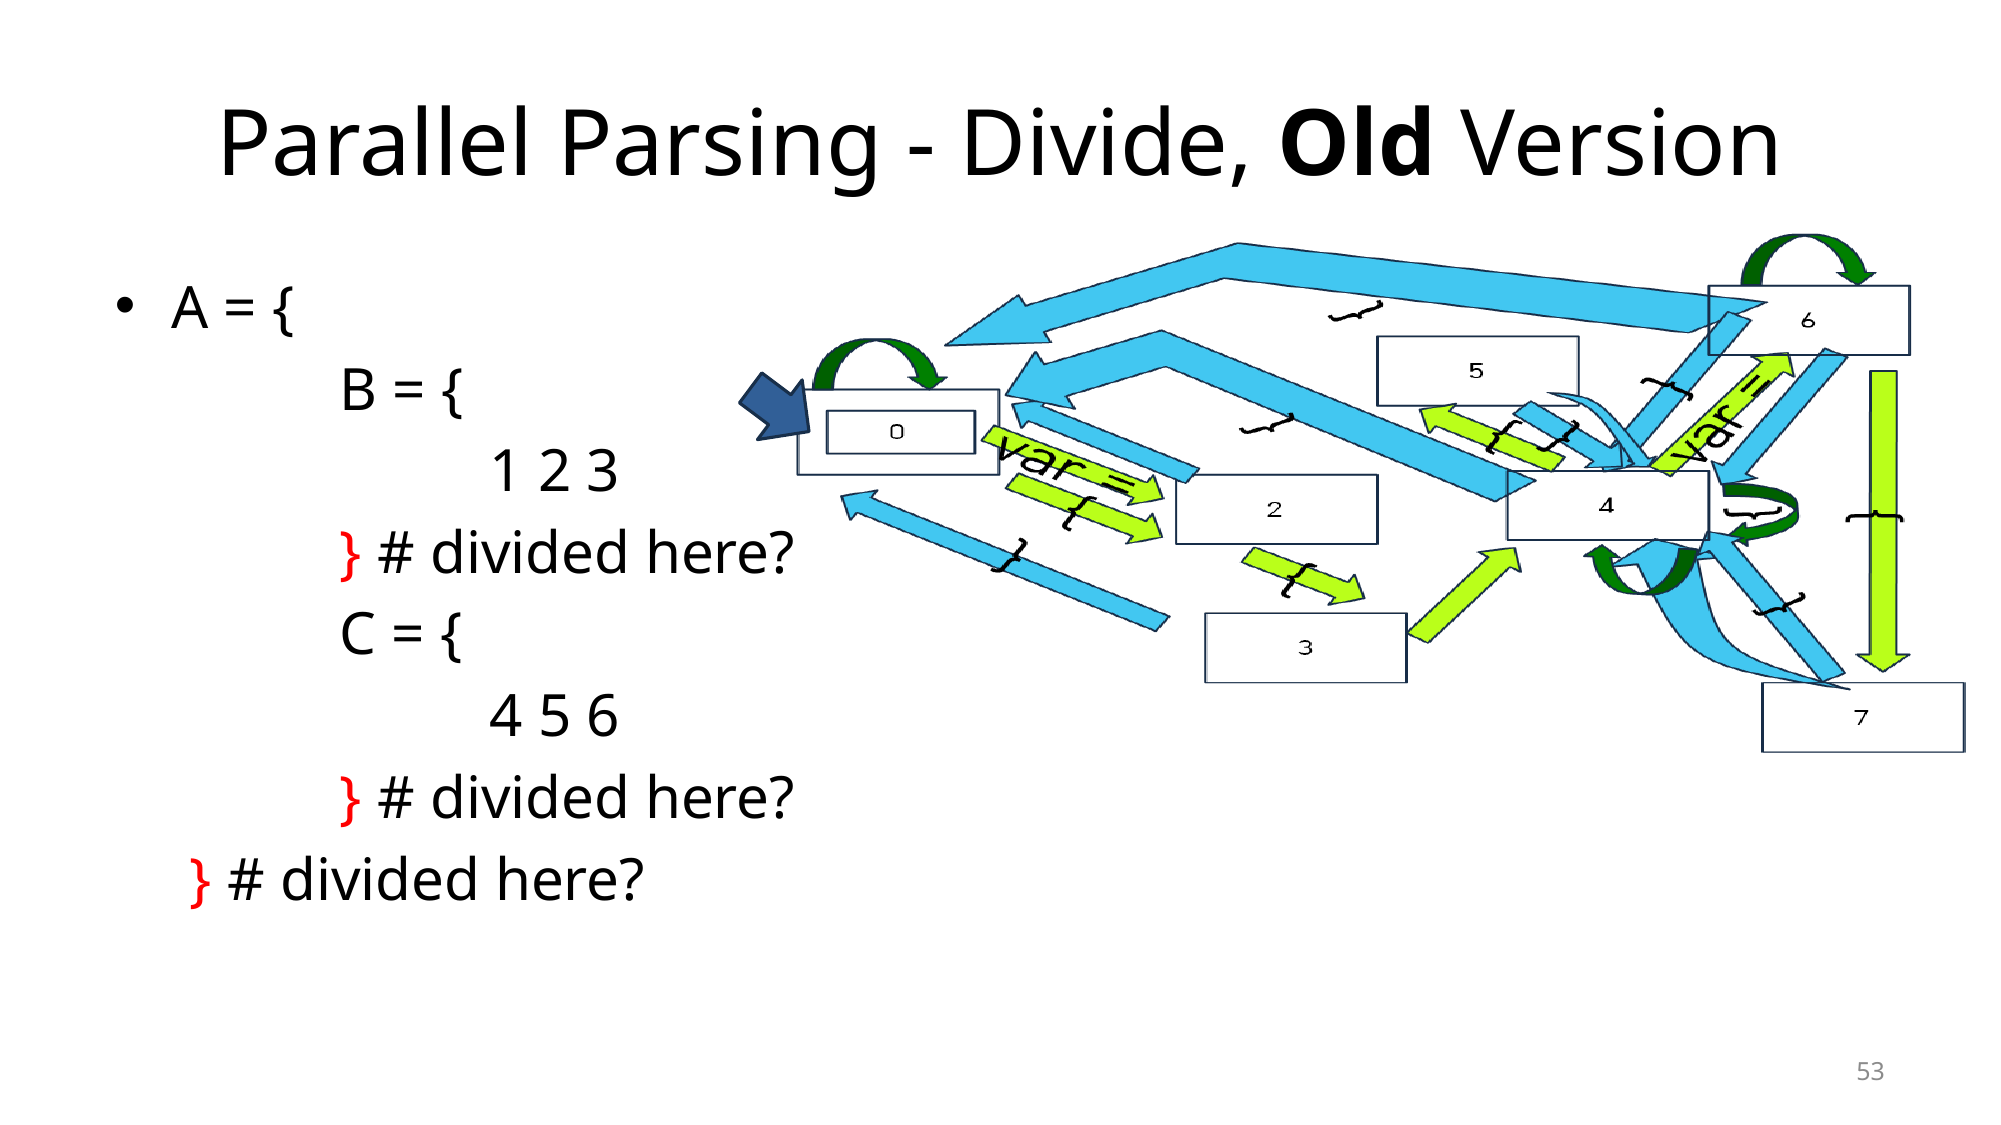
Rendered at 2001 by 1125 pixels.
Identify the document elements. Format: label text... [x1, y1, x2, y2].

text_box [738, 371, 788, 442]
list A = { B = { 1 2 3 } # divided here? C = { 4 5 6 } # divided here? } # divided here? [99, 262, 1900, 1005]
title Parallel Parsing - Divide, Old Version [99, 45, 1900, 233]
slide_number 55 [1433, 1042, 1900, 1103]
picture [794, 232, 1967, 753]
